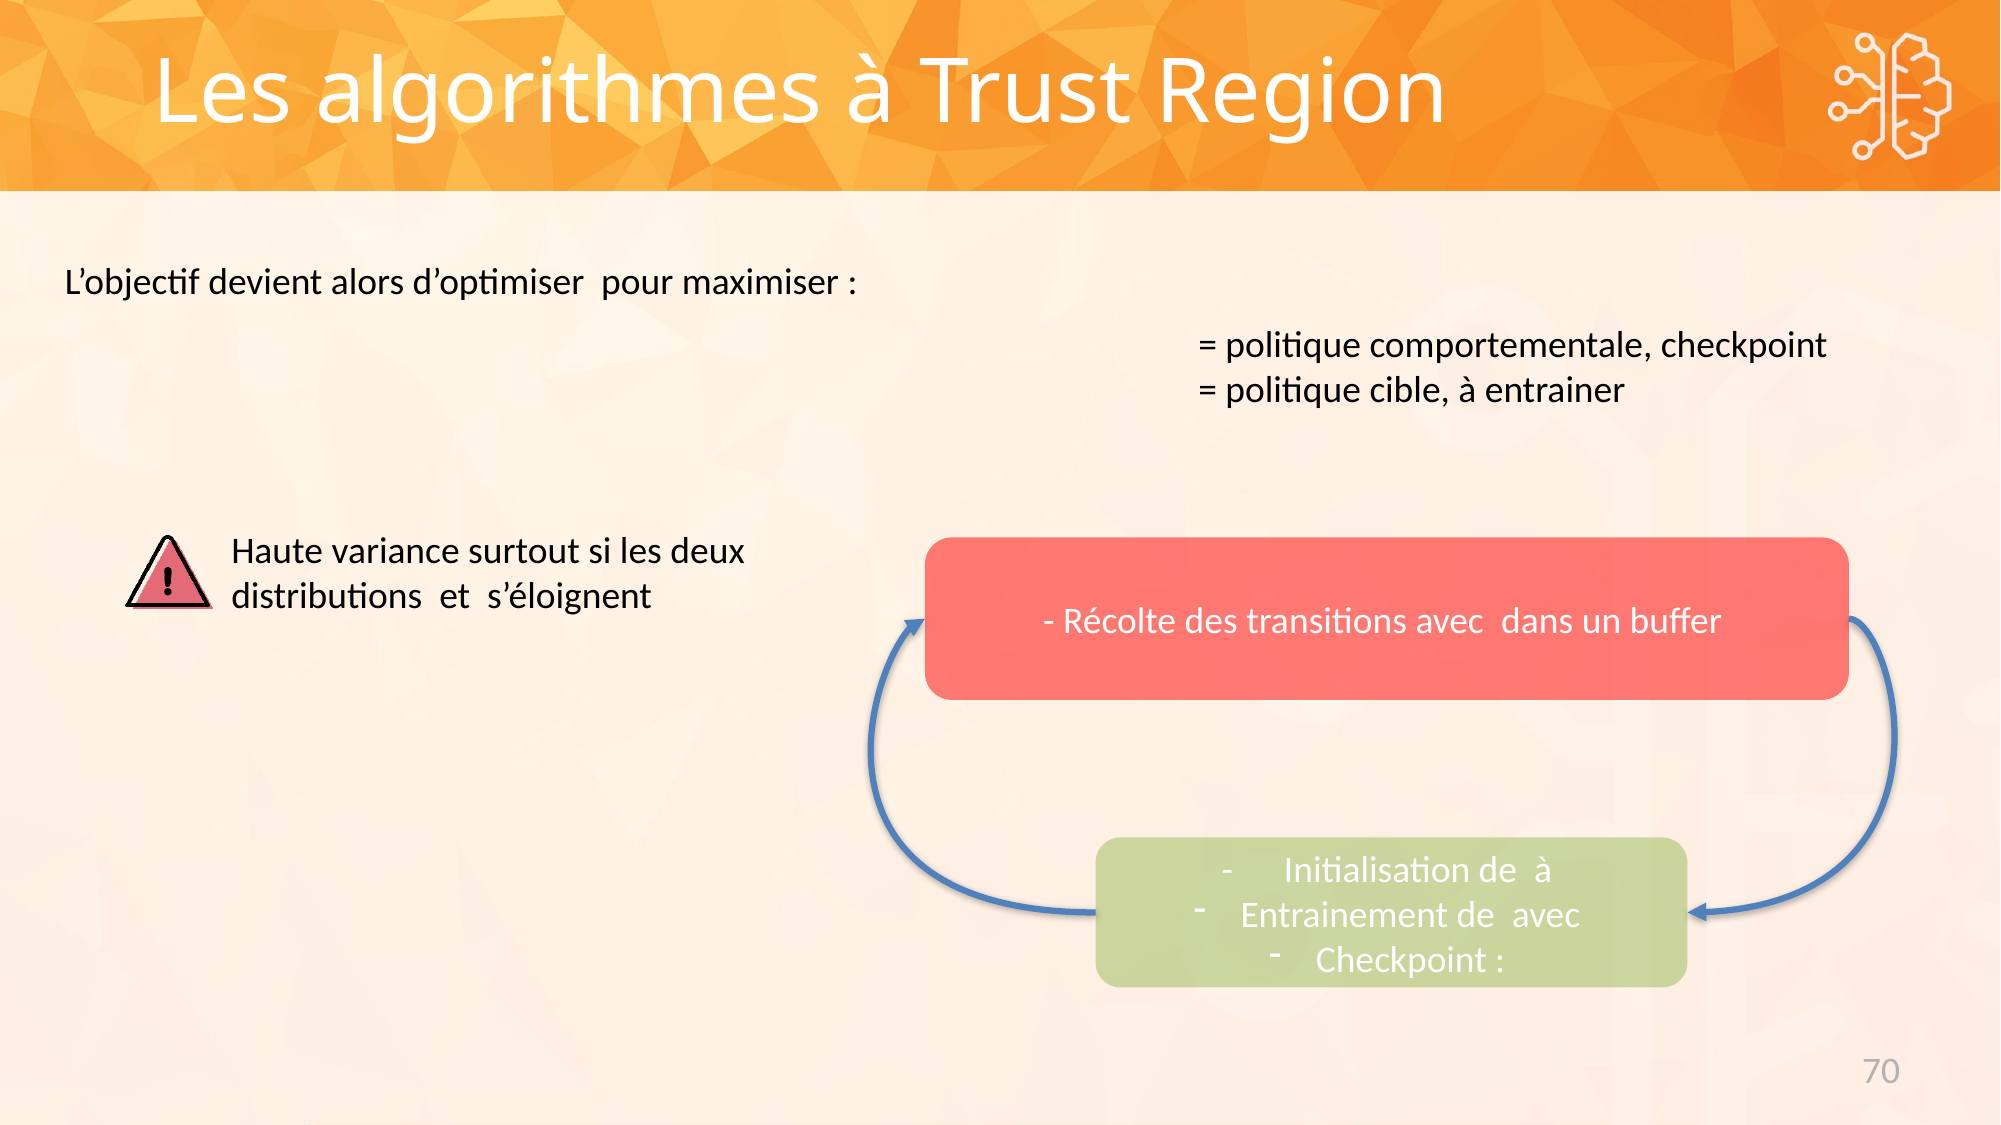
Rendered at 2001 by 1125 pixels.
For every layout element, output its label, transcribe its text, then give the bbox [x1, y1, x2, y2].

picture [0, 0, 2000, 1125]
slide_number 70 [1440, 1046, 1900, 1103]
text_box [924, 618, 1096, 913]
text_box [1687, 618, 1850, 913]
text_box Les algorithmes à Trust Region [150, 30, 1875, 141]
